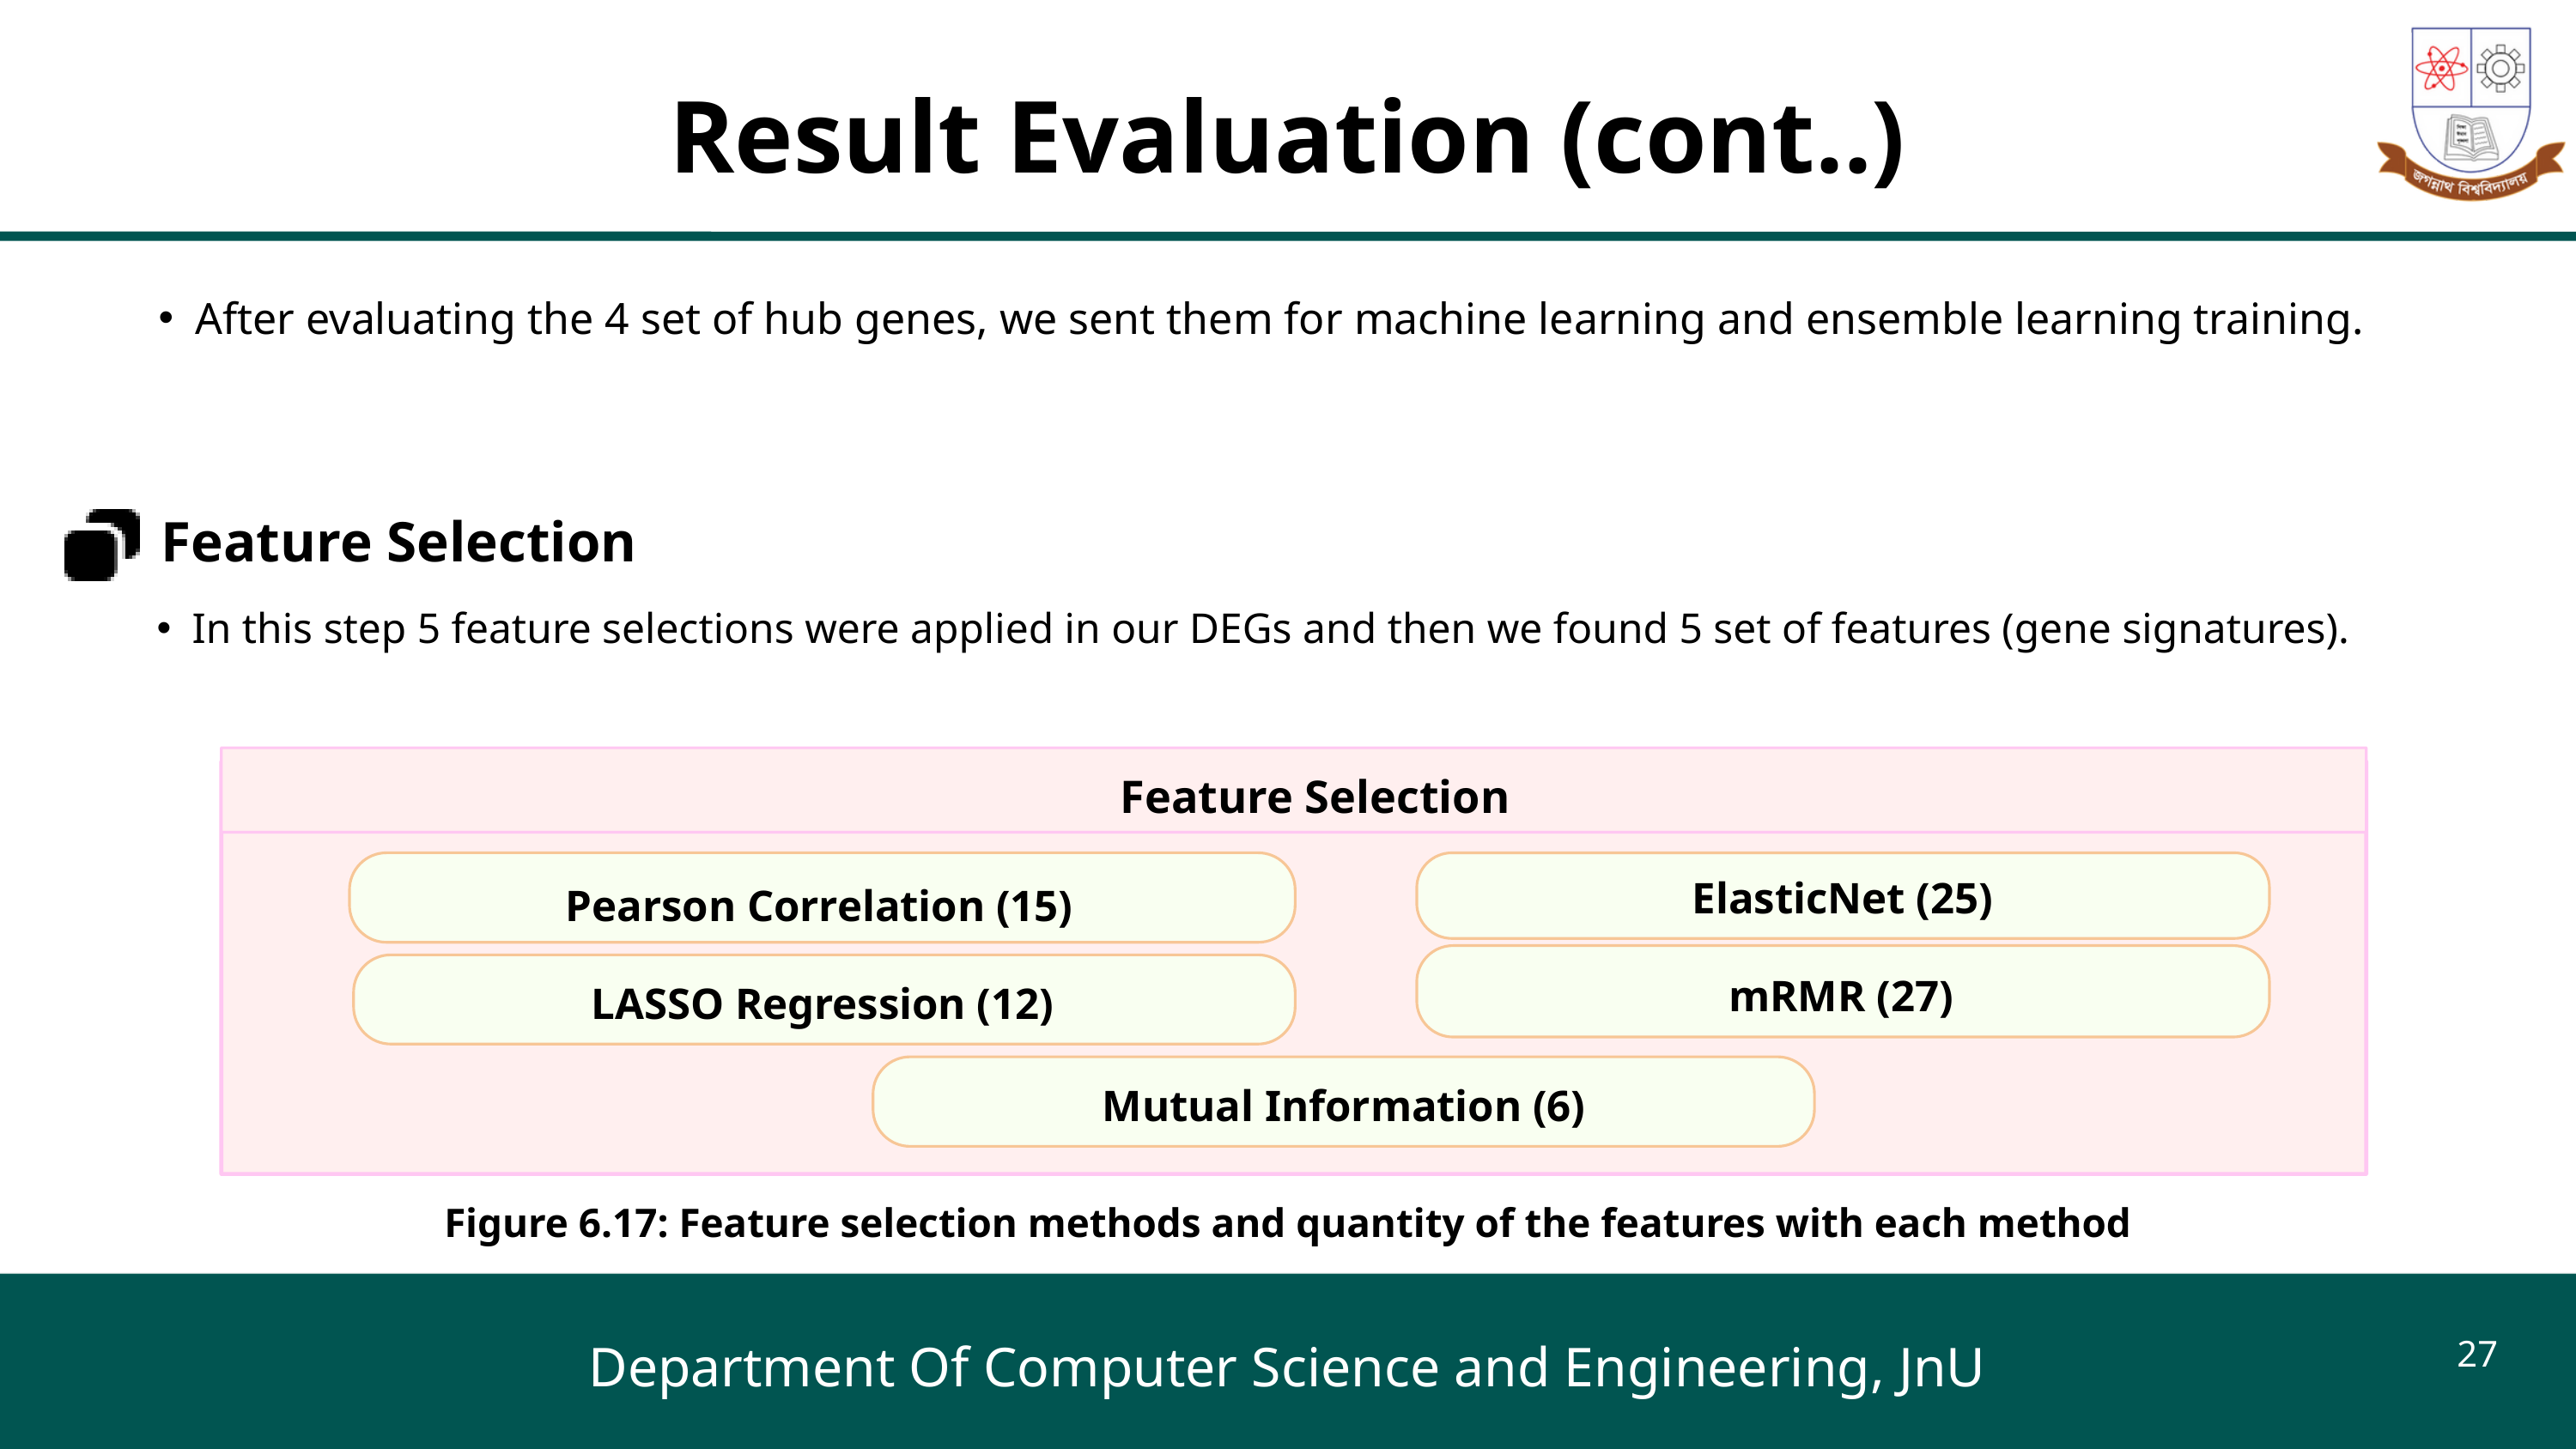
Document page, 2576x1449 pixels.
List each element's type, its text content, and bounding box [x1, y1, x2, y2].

text_box In this step 5 feature selections were applied in our DEGs and then we found 5 set of features (gene signatures). [122, 584, 2466, 652]
text_box Figure 6.17: Feature selection methods and quantity of the features with each method [348, 1191, 2228, 1246]
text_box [2377, 16, 2566, 206]
text_box [0, 1268, 2576, 1449]
text_box Result Evaluation (cont..) [473, 54, 2103, 193]
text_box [221, 747, 2366, 1174]
text_box 27 [2431, 1298, 2499, 1374]
text_box After evaluating the 4 set of hub genes, we sent them for machine learning and ensemble learning training. [122, 272, 2454, 343]
picture [64, 509, 140, 581]
text_box Feature Selection [161, 496, 954, 573]
text_box Department Of Computer Science and Engineering, JnU [523, 1322, 2052, 1398]
